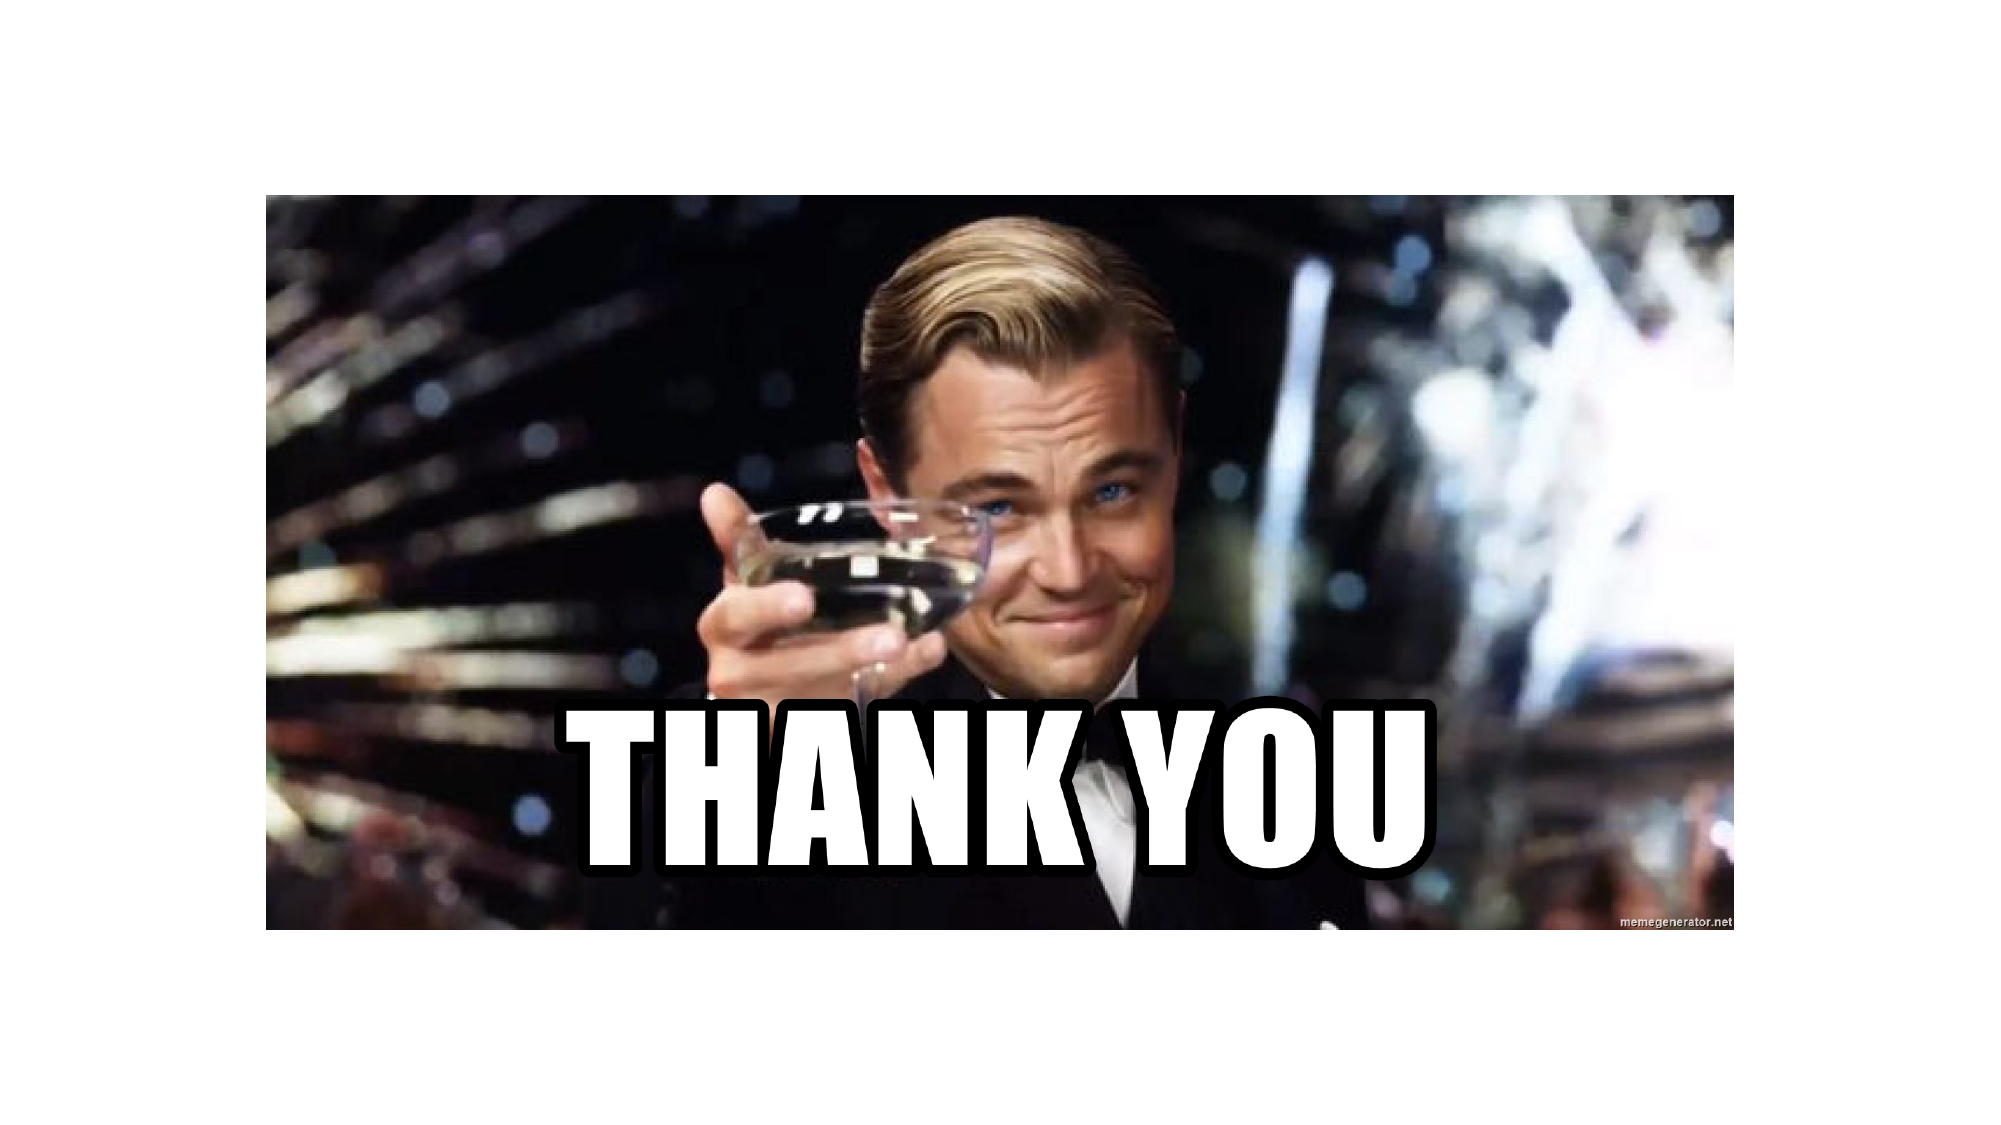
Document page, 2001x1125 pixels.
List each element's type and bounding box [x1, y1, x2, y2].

picture [265, 195, 1734, 930]
